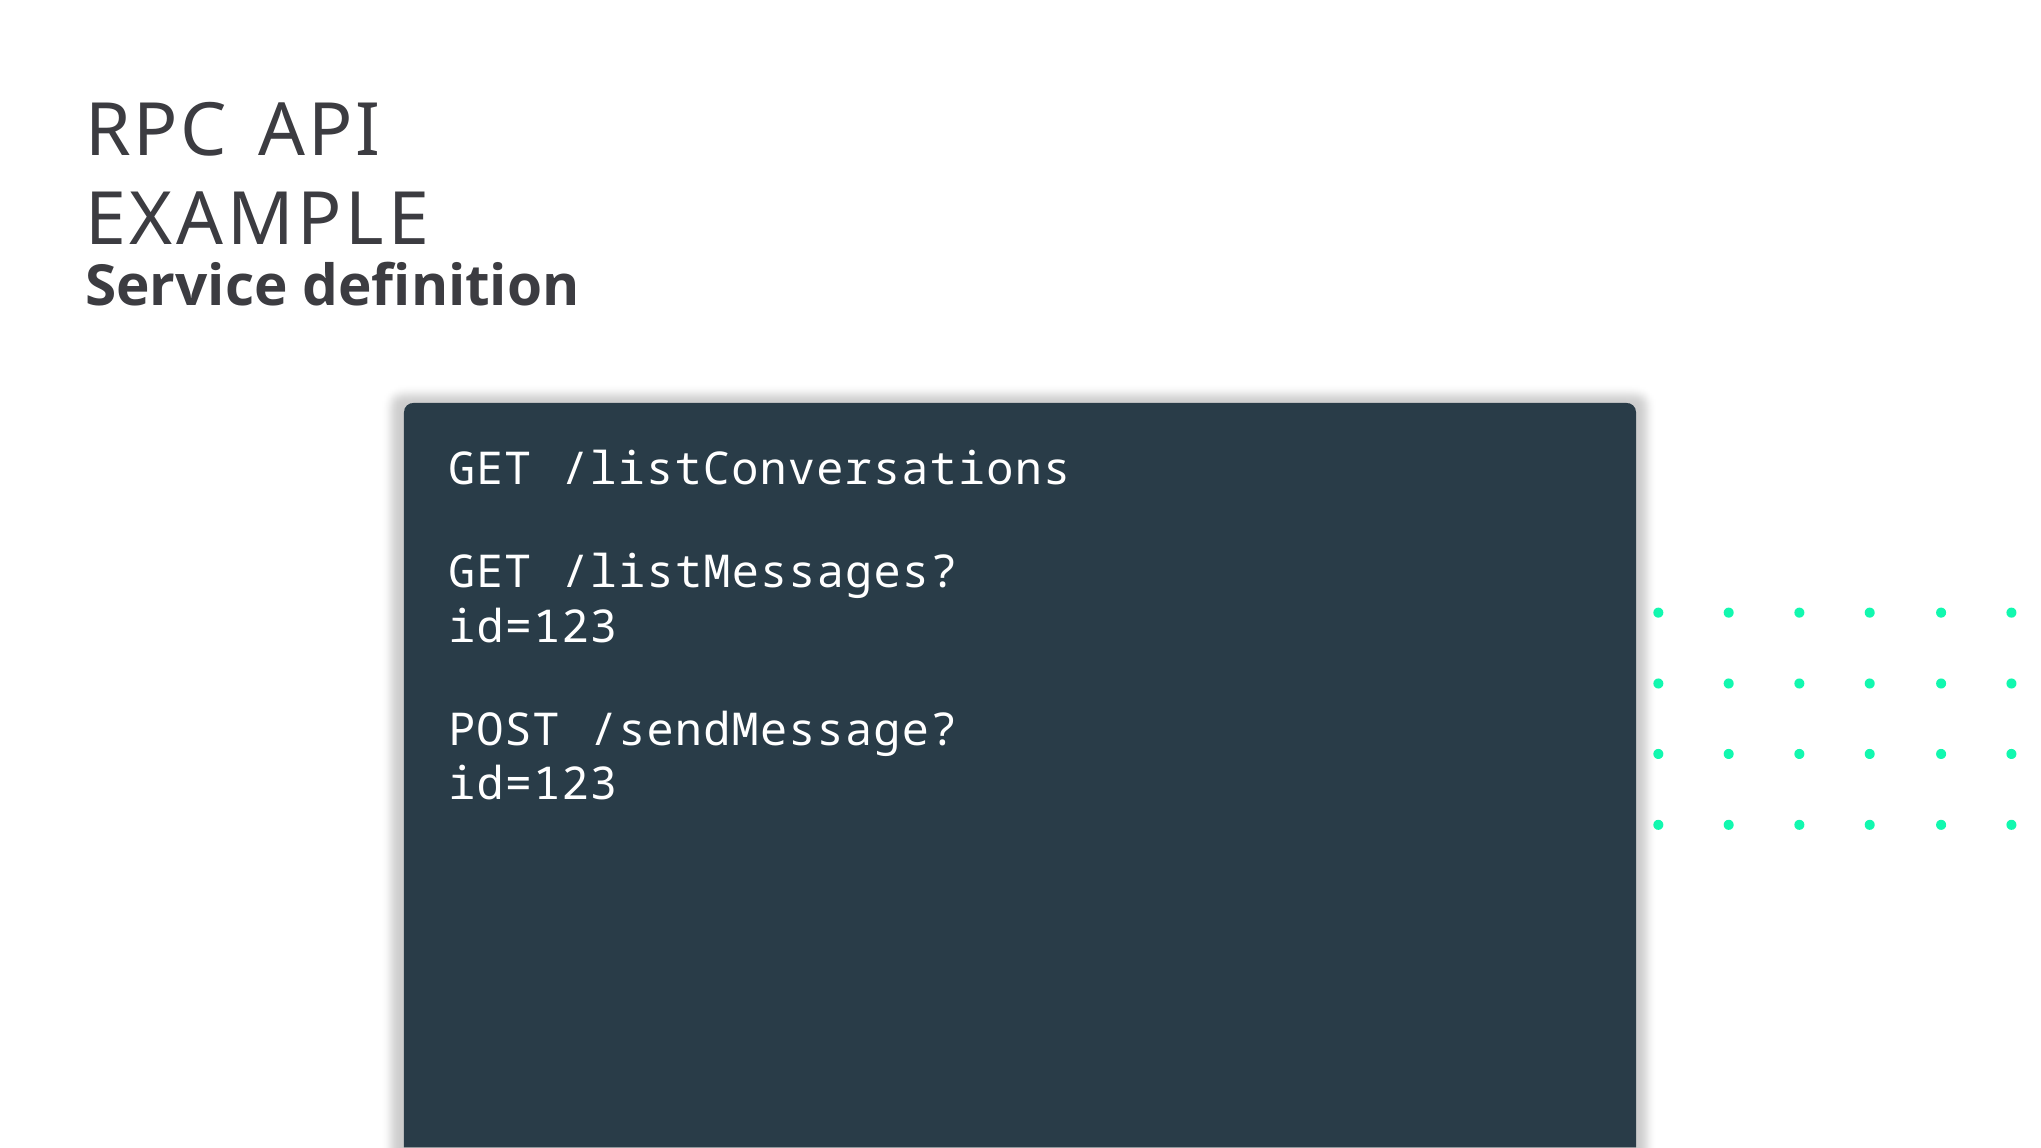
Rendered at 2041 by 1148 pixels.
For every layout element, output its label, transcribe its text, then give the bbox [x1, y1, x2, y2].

text_box [1936, 678, 1947, 689]
text_box [1936, 748, 1947, 759]
text_box [2006, 748, 2017, 759]
text_box [1723, 819, 1734, 830]
text_box [2006, 607, 2017, 618]
text_box [1794, 819, 1805, 830]
text_box Service definition [82, 246, 586, 318]
text_box [1794, 748, 1805, 759]
title RPC API EXAMPLE [82, 79, 744, 274]
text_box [352, 333, 1688, 1148]
text_box [1864, 607, 1875, 618]
text_box [1723, 607, 1734, 618]
text_box [2006, 819, 2017, 830]
text_box [1936, 819, 1947, 830]
text_box [1794, 678, 1805, 689]
text_box [1864, 819, 1875, 830]
text_box [1723, 678, 1734, 689]
text_box [1864, 678, 1875, 689]
text_box [2006, 678, 2017, 689]
text_box [1936, 607, 1947, 618]
text_box [1864, 748, 1875, 759]
text_box [1794, 607, 1805, 618]
text_box [1723, 748, 1734, 759]
